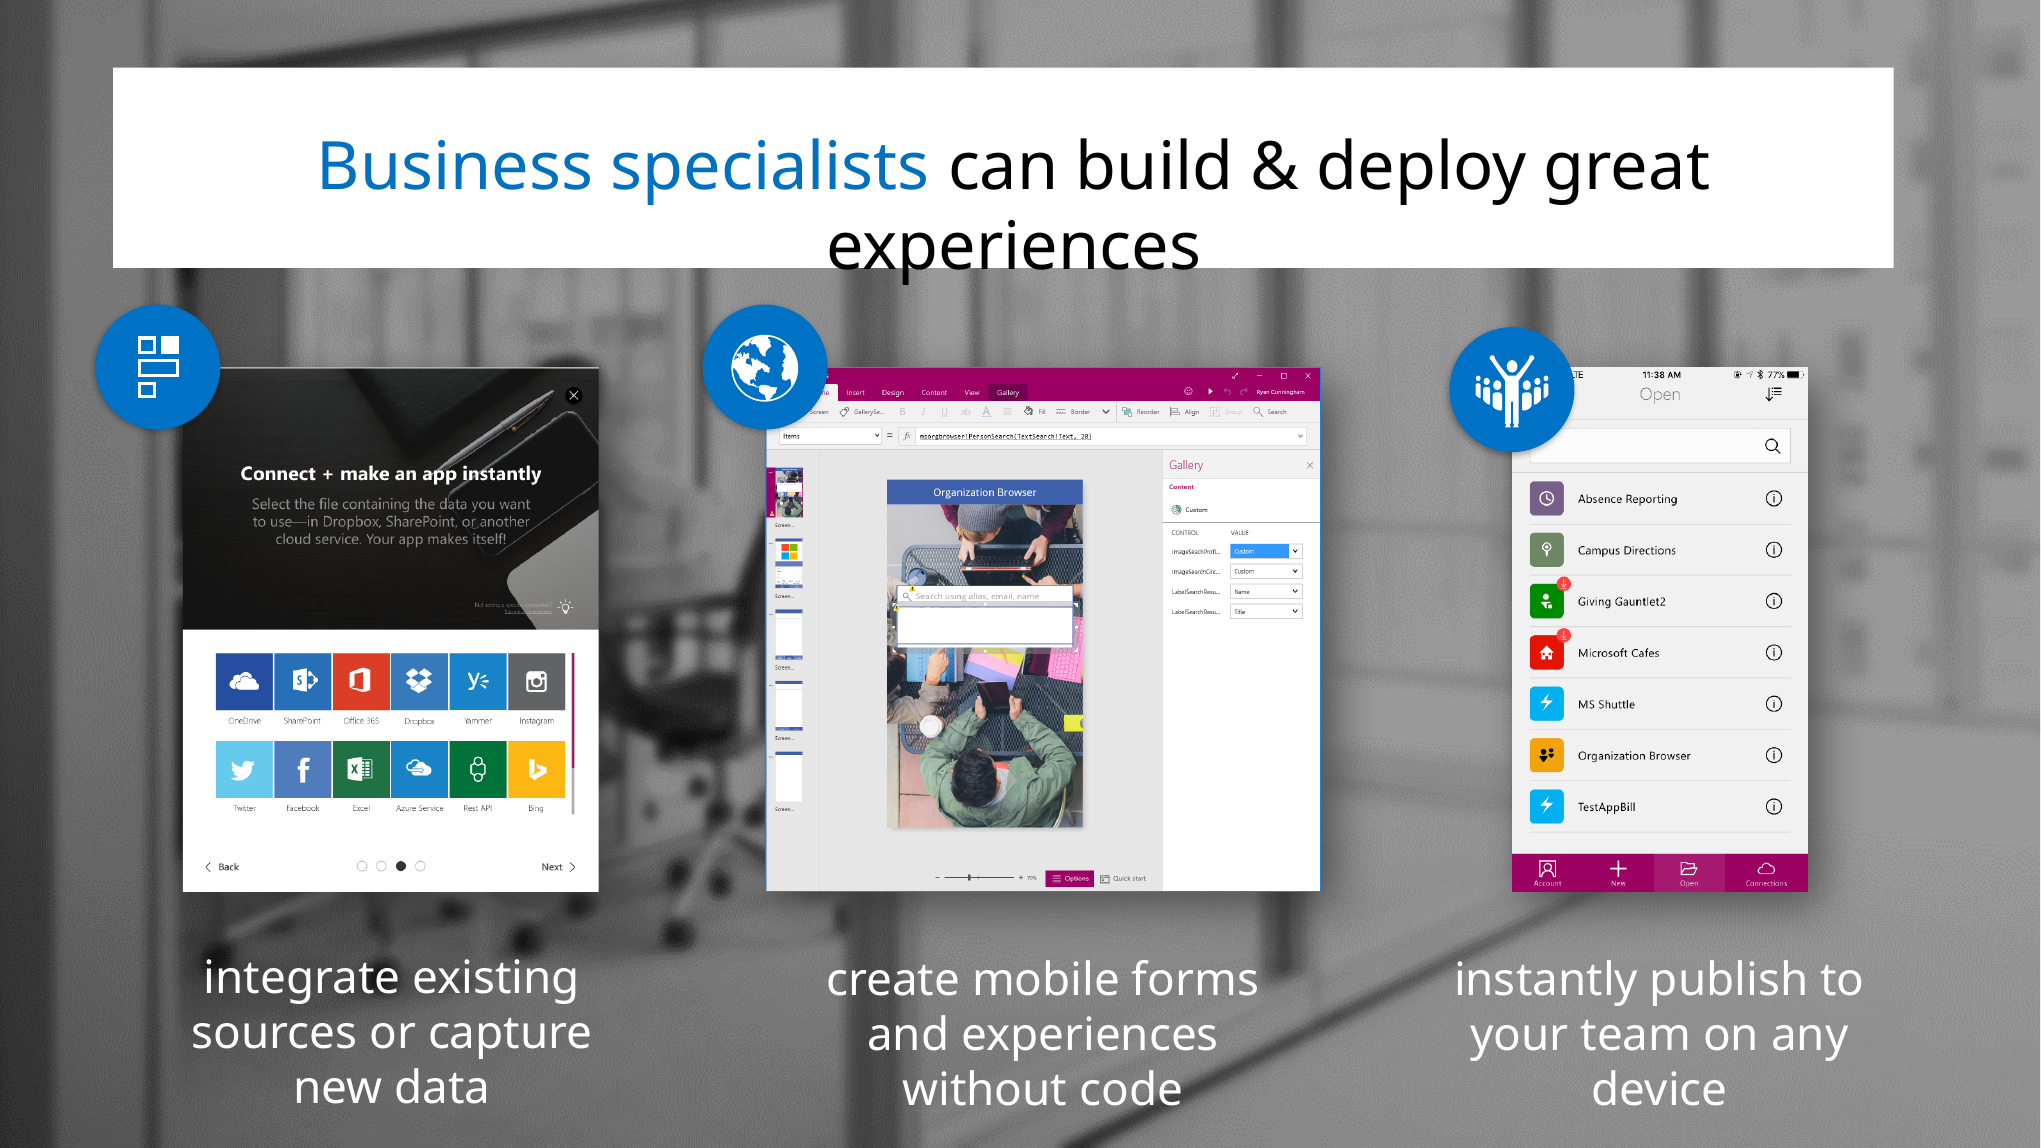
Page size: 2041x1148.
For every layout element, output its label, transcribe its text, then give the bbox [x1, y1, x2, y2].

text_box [702, 304, 828, 430]
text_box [1394, 366, 1925, 1072]
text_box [764, 366, 1322, 1072]
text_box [95, 304, 221, 430]
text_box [1449, 326, 1575, 453]
picture [0, 0, 2041, 1148]
text_box [111, 66, 1896, 270]
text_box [126, 366, 658, 1070]
text_box Business specialists can build & deploy great experiences [157, 115, 1870, 291]
